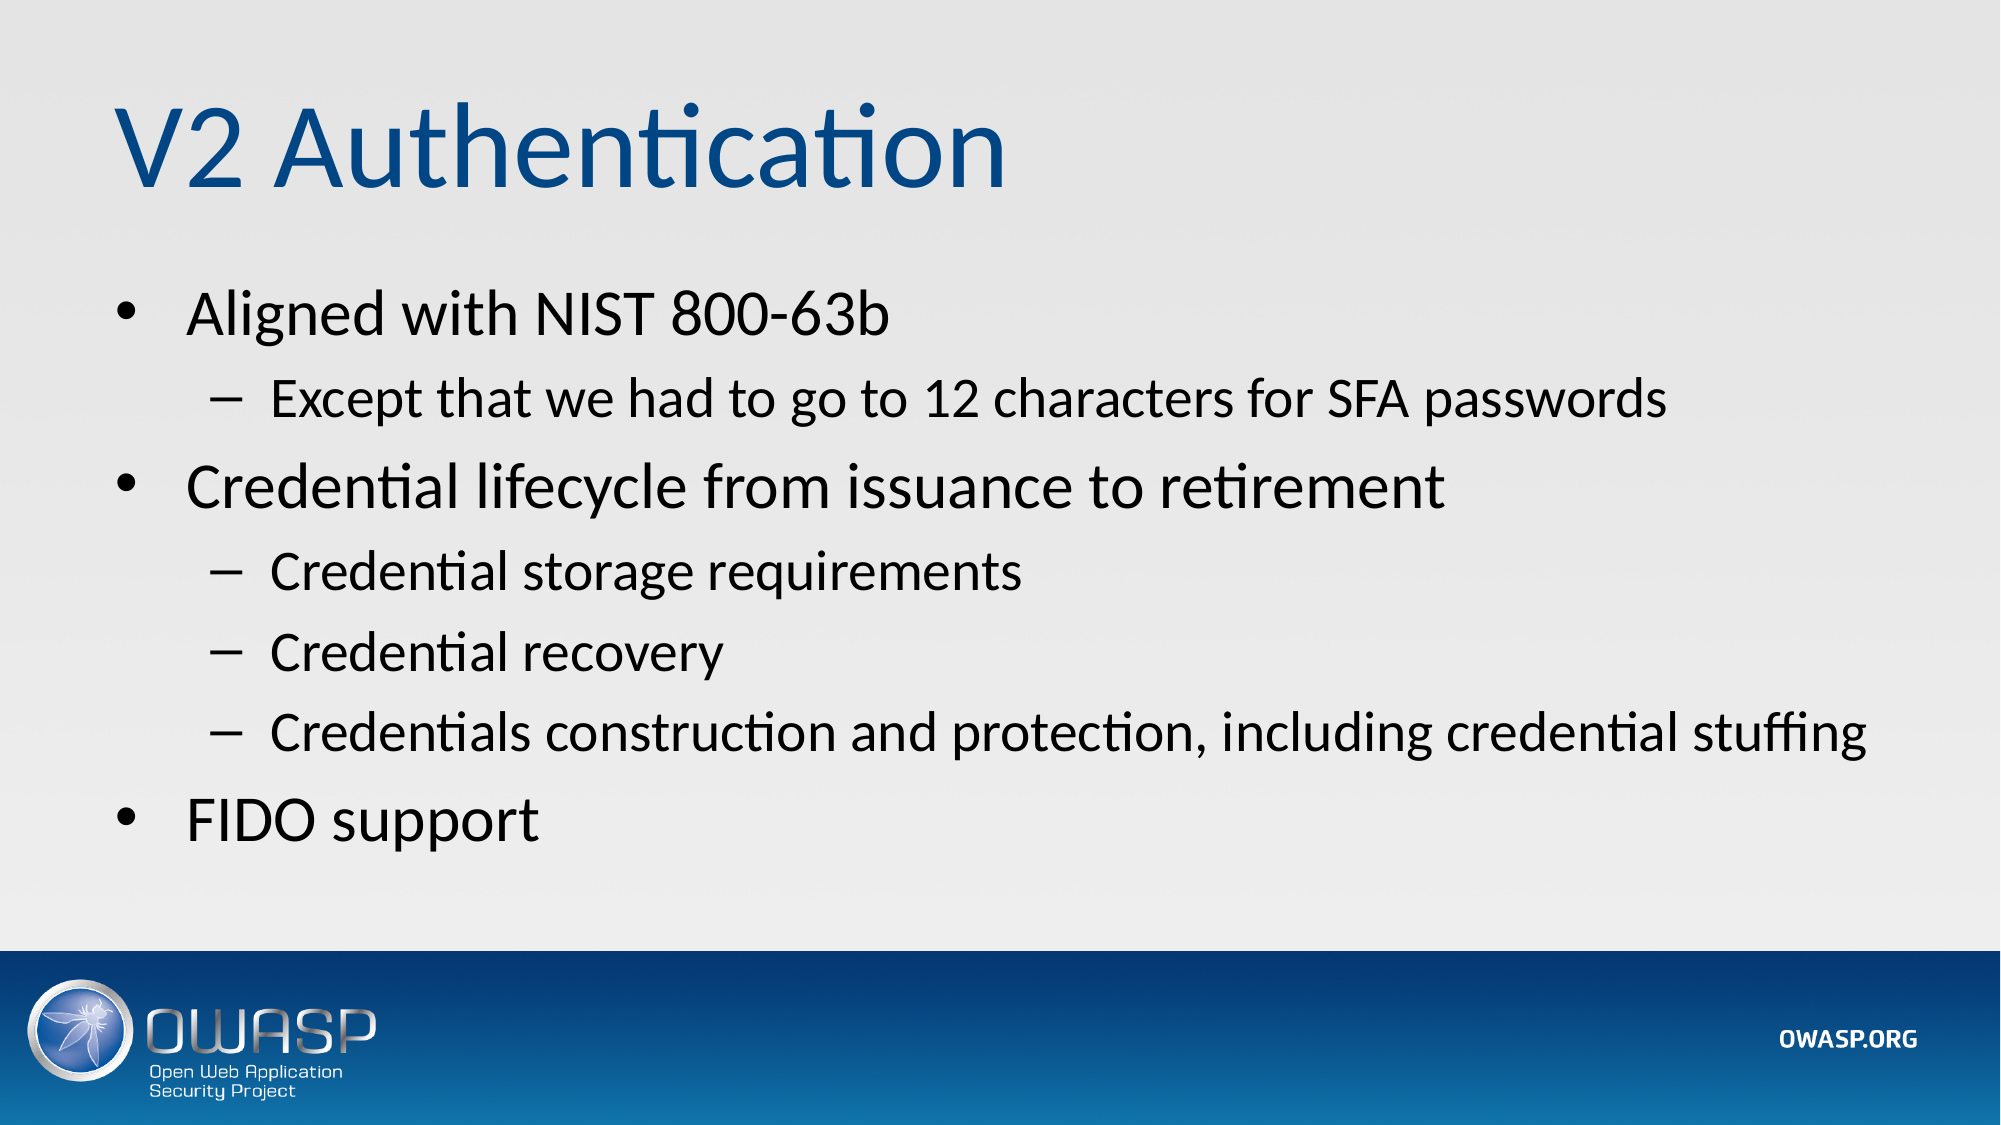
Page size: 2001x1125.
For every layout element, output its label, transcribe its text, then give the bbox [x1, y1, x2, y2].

list Aligned with NIST 800-63b Except that we had to go to 12 characters for SFA passwords Credential lifecycle from issuance to retirement Credential storage requirements Credential recovery Credentials construction and protection, including credential stuffing FIDO support [99, 262, 1900, 940]
title V2 Authentication [99, 45, 1900, 233]
picture [0, 0, 2001, 1125]
